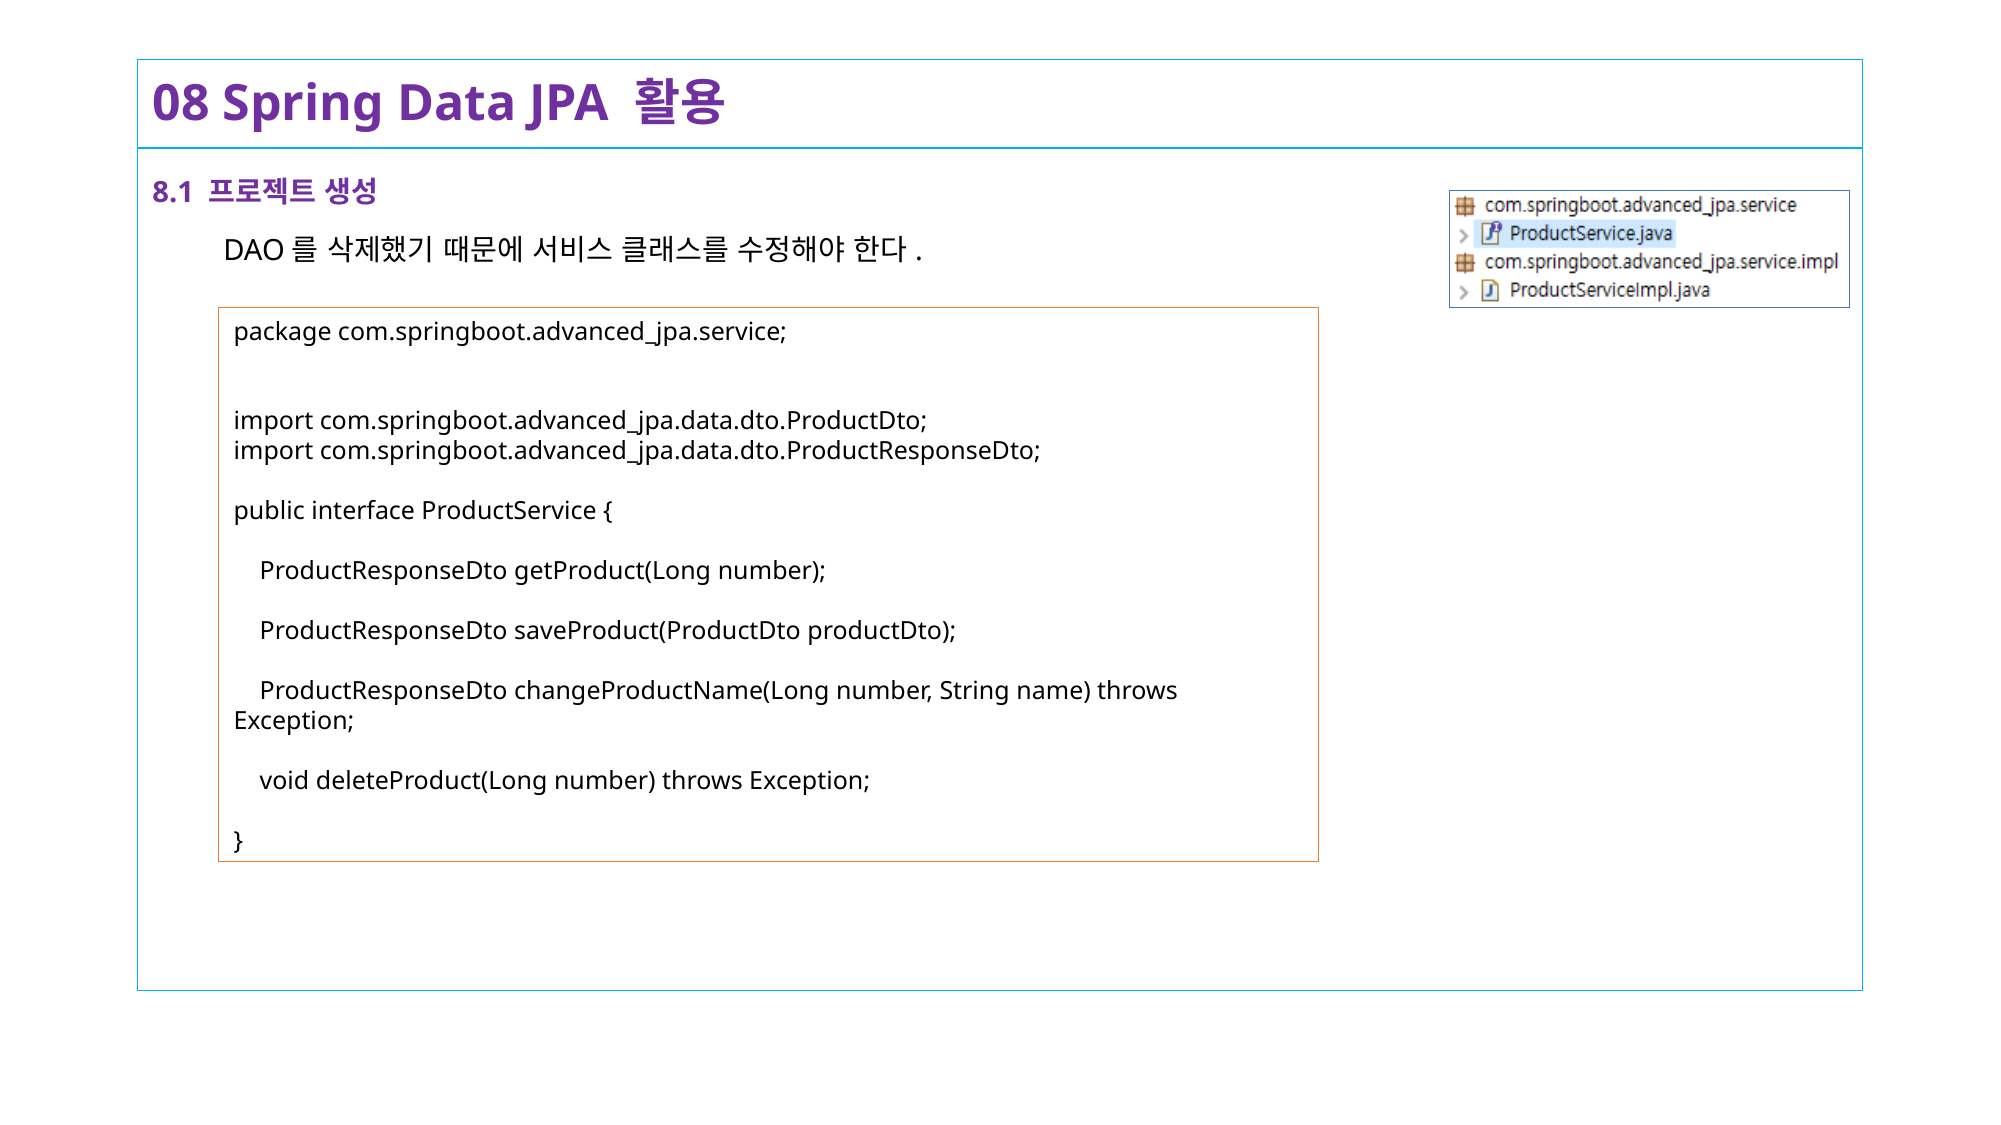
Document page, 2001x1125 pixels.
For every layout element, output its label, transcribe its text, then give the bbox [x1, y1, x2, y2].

text_box DAO를 삭제했기 때문에 서비스 클래스를 수정해야 한다. [208, 224, 1250, 274]
picture [1449, 190, 1850, 309]
list 8.1 프로젝트 생성 [137, 148, 1863, 991]
title 08 Spring Data JPA 활용 [137, 59, 1863, 148]
text_box package com.springboot.advanced_jpa.service; import com.springboot.advanced_jpa.data.dto.ProductDto; import com.springboot.advanced_jpa.data.dto.ProductResponseDto; public interface ProductService { ProductResponseDto getProduct(Long number); ProductResponseDto saveProduct(ProductDto productDto); ProductResponseDto changeProductName(Long number, String name) throws Exception; void deleteProduct(Long number) throws Exception; } [218, 307, 1319, 862]
